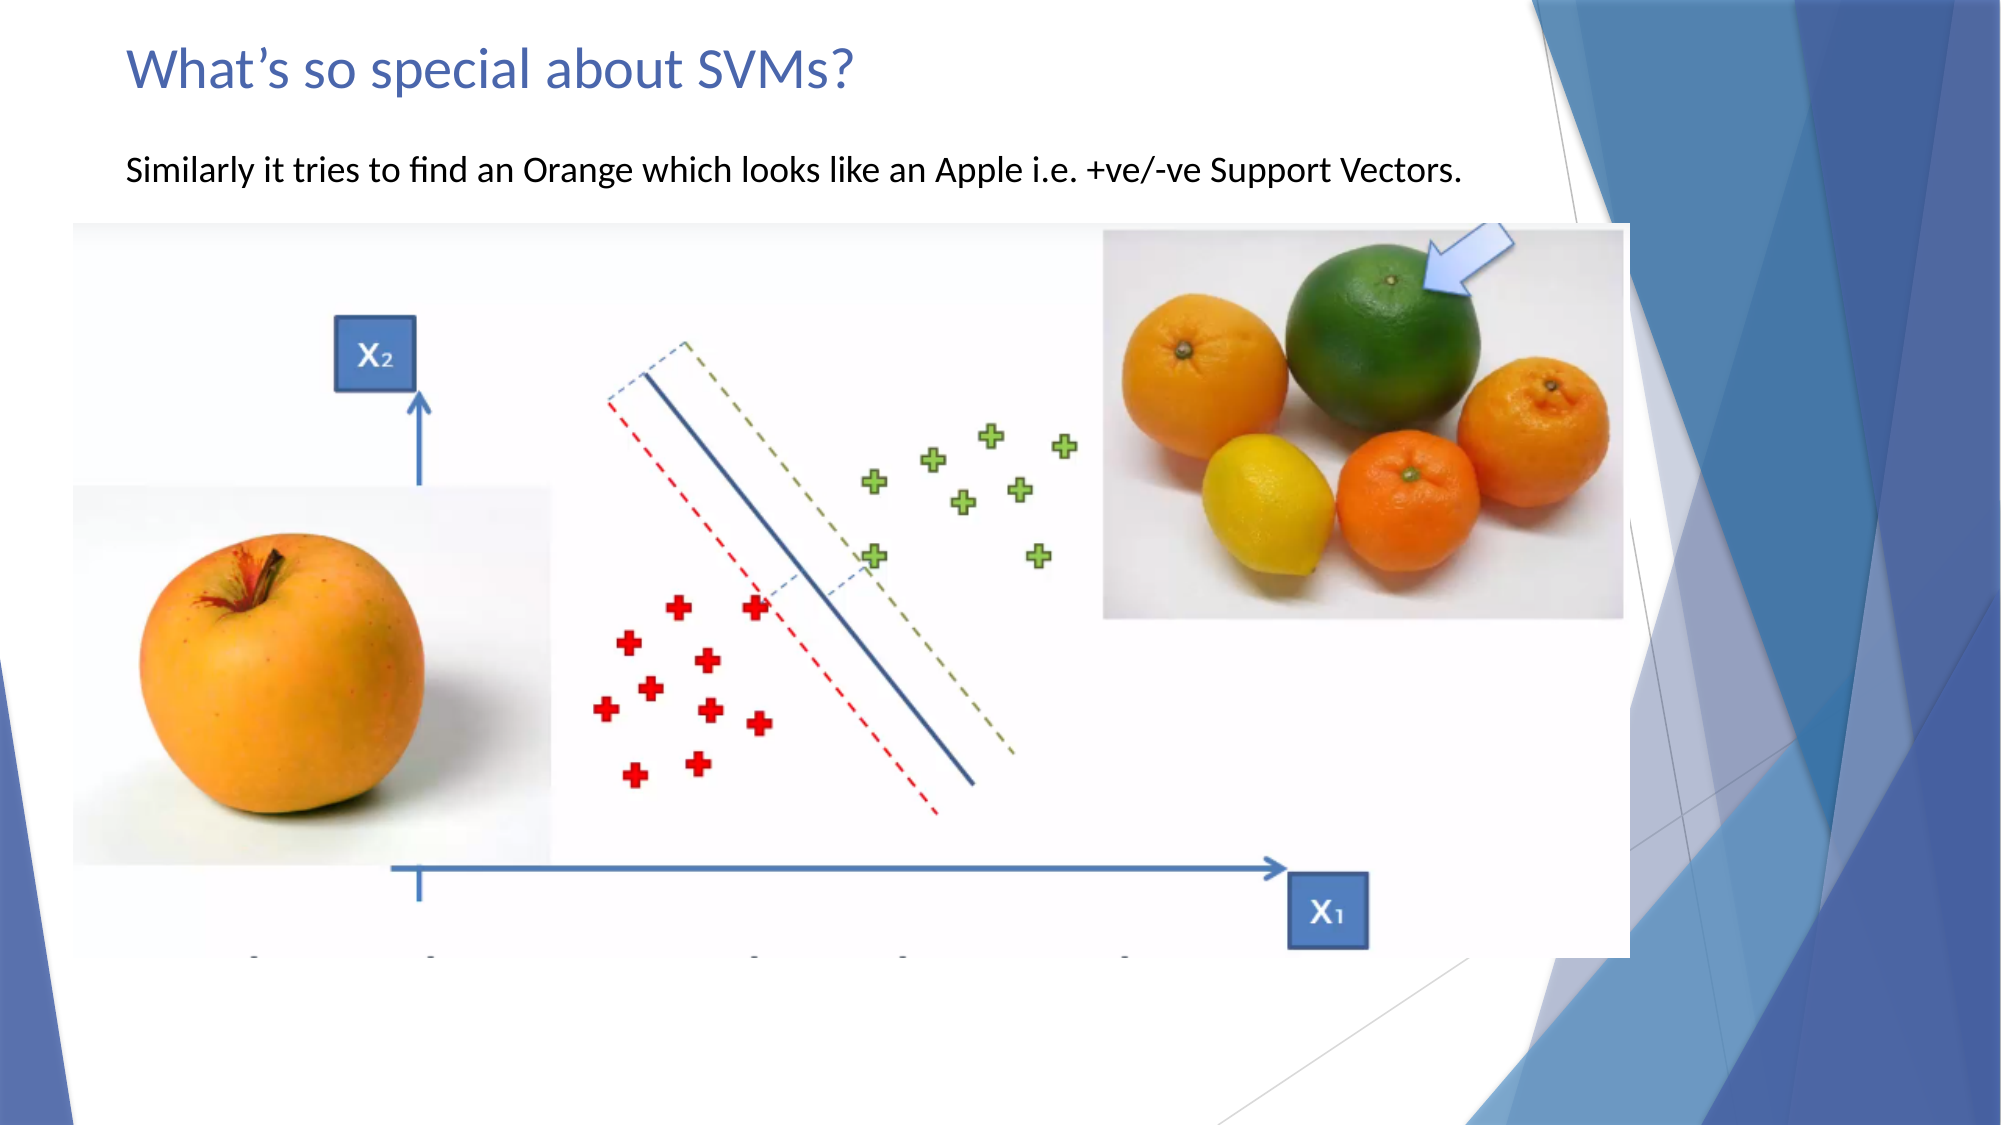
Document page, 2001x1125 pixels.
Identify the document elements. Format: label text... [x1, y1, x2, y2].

text_box What’s so special about SVMs? [111, 22, 1522, 98]
text_box Similarly it tries to find an Orange which looks like an Apple i.e. +ve/-ve Support Vectors. [111, 137, 1537, 198]
picture [73, 222, 1631, 959]
